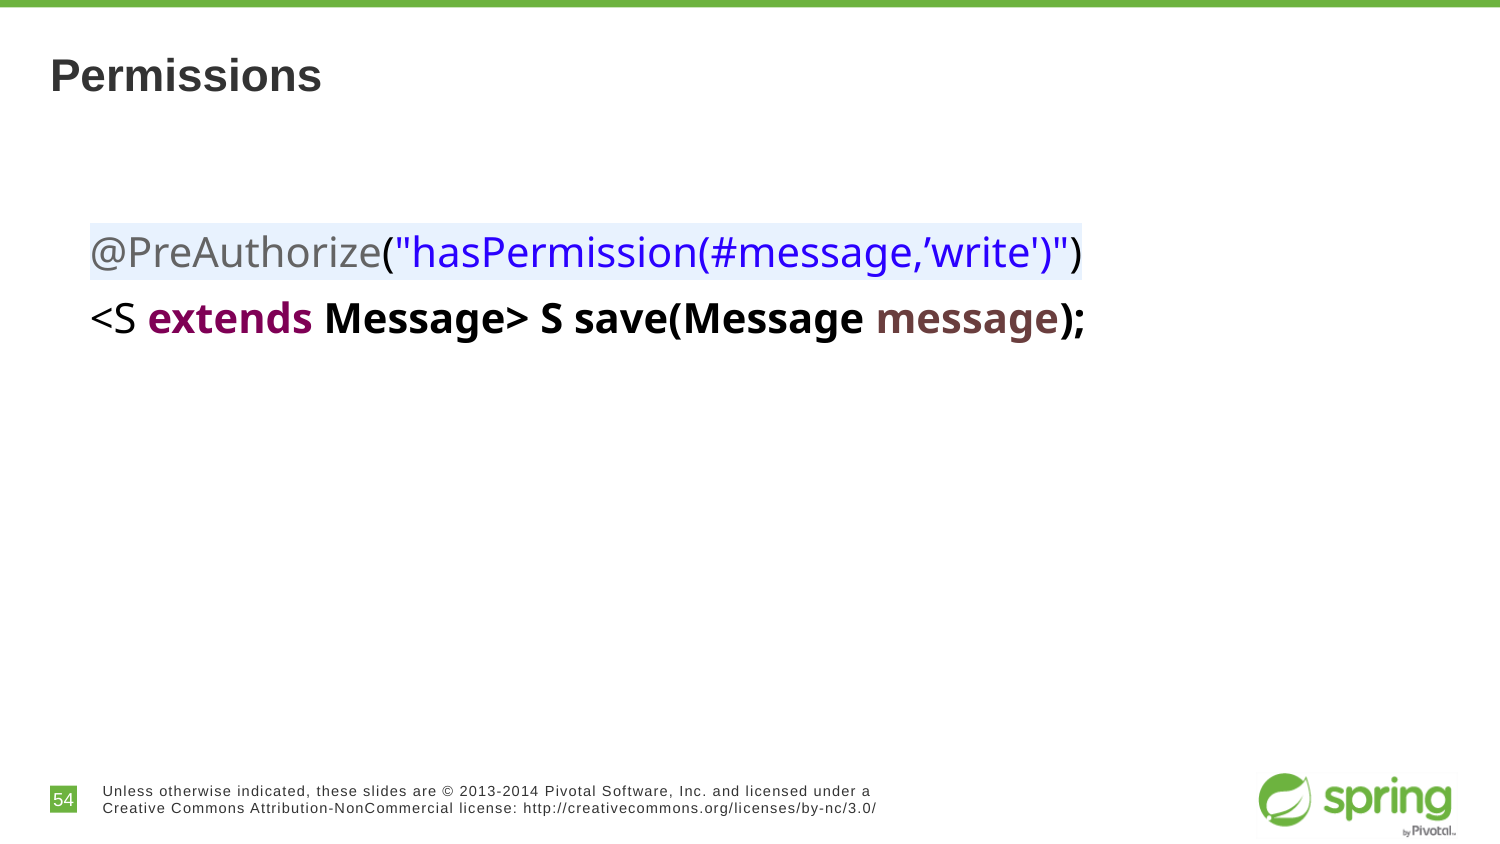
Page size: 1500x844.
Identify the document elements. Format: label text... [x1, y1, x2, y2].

title Permissions [49, 49, 1451, 97]
picture [1256, 772, 1458, 839]
text_box @PreAuthorize("hasPermission(#message,’write')") <S extends Message> S save(Message message); [75, 218, 1447, 350]
